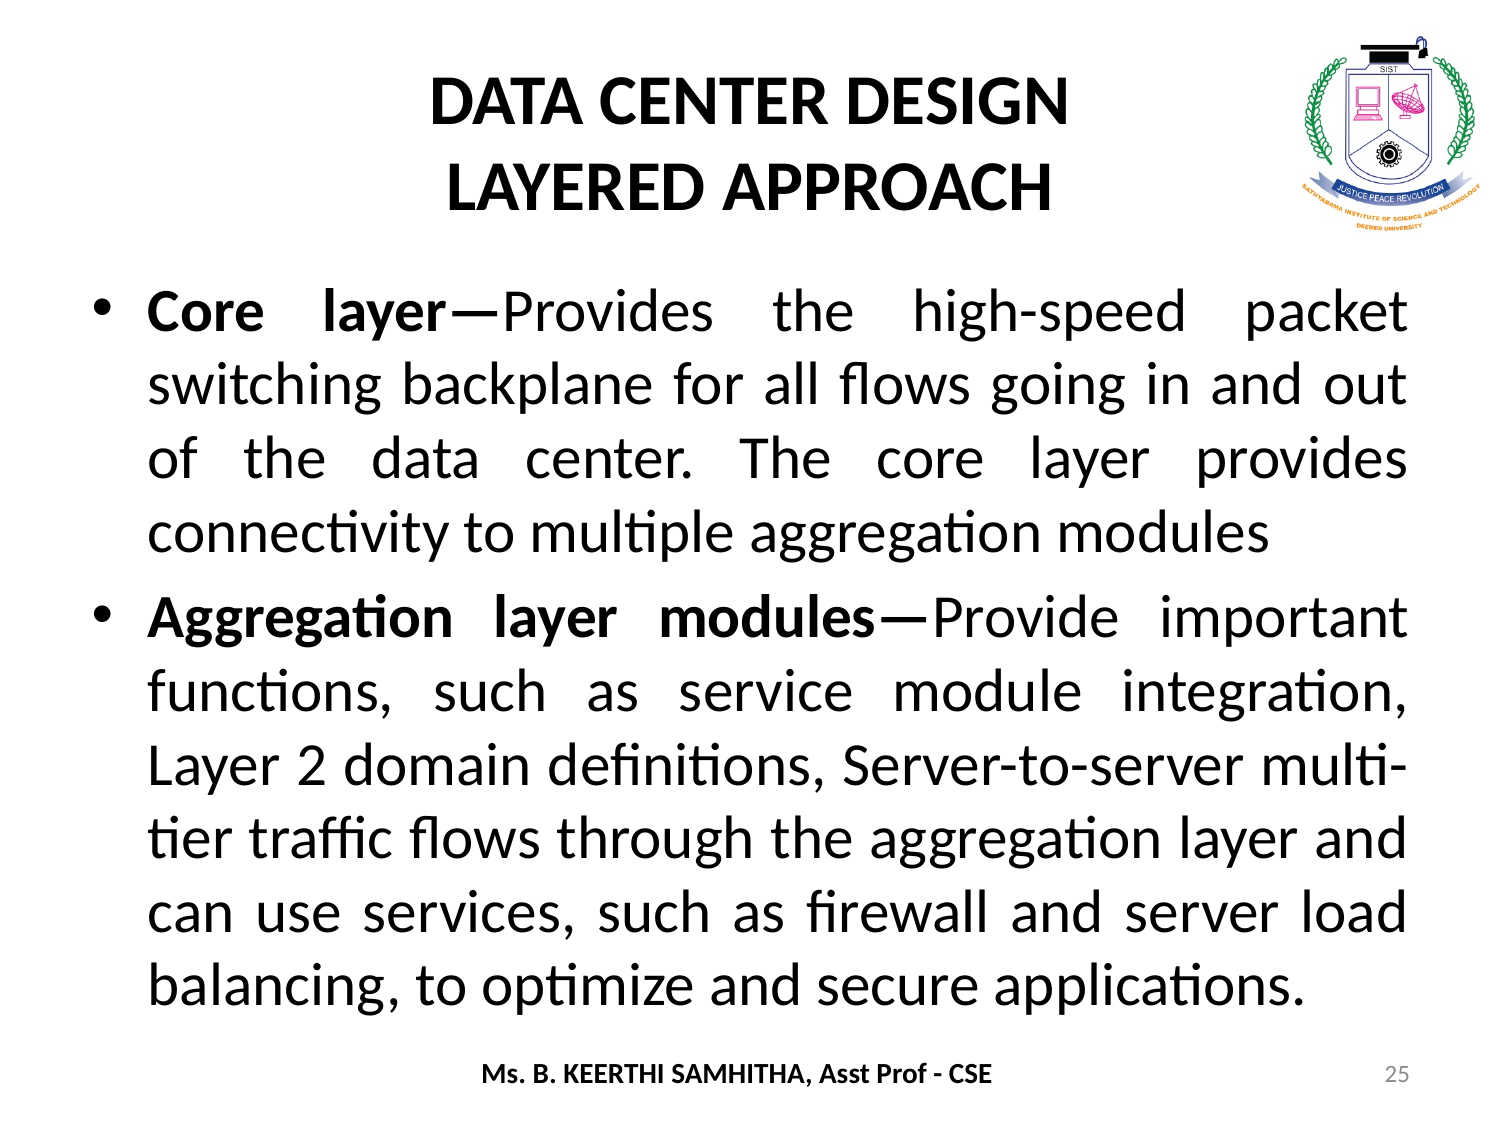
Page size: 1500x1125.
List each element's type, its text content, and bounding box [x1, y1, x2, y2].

title DATA CENTER DESIGN LAYERED APPROACH [75, 45, 1425, 233]
picture [1280, 30, 1500, 251]
list Core layer—Provides the high-speed packet switching backplane for all flows going in and out of the data center. The core layer provides connectivity to multiple aggregation modules Aggregation layer modules—Provide important functions, such as service module integration, Layer 2 domain definitions, Server-to-server multi-tier traffic flows through the aggregation layer and can use services, such as firewall and server load balancing, to optimize and secure applications. [76, 262, 1425, 1035]
slide_number 25 [1074, 1042, 1425, 1103]
